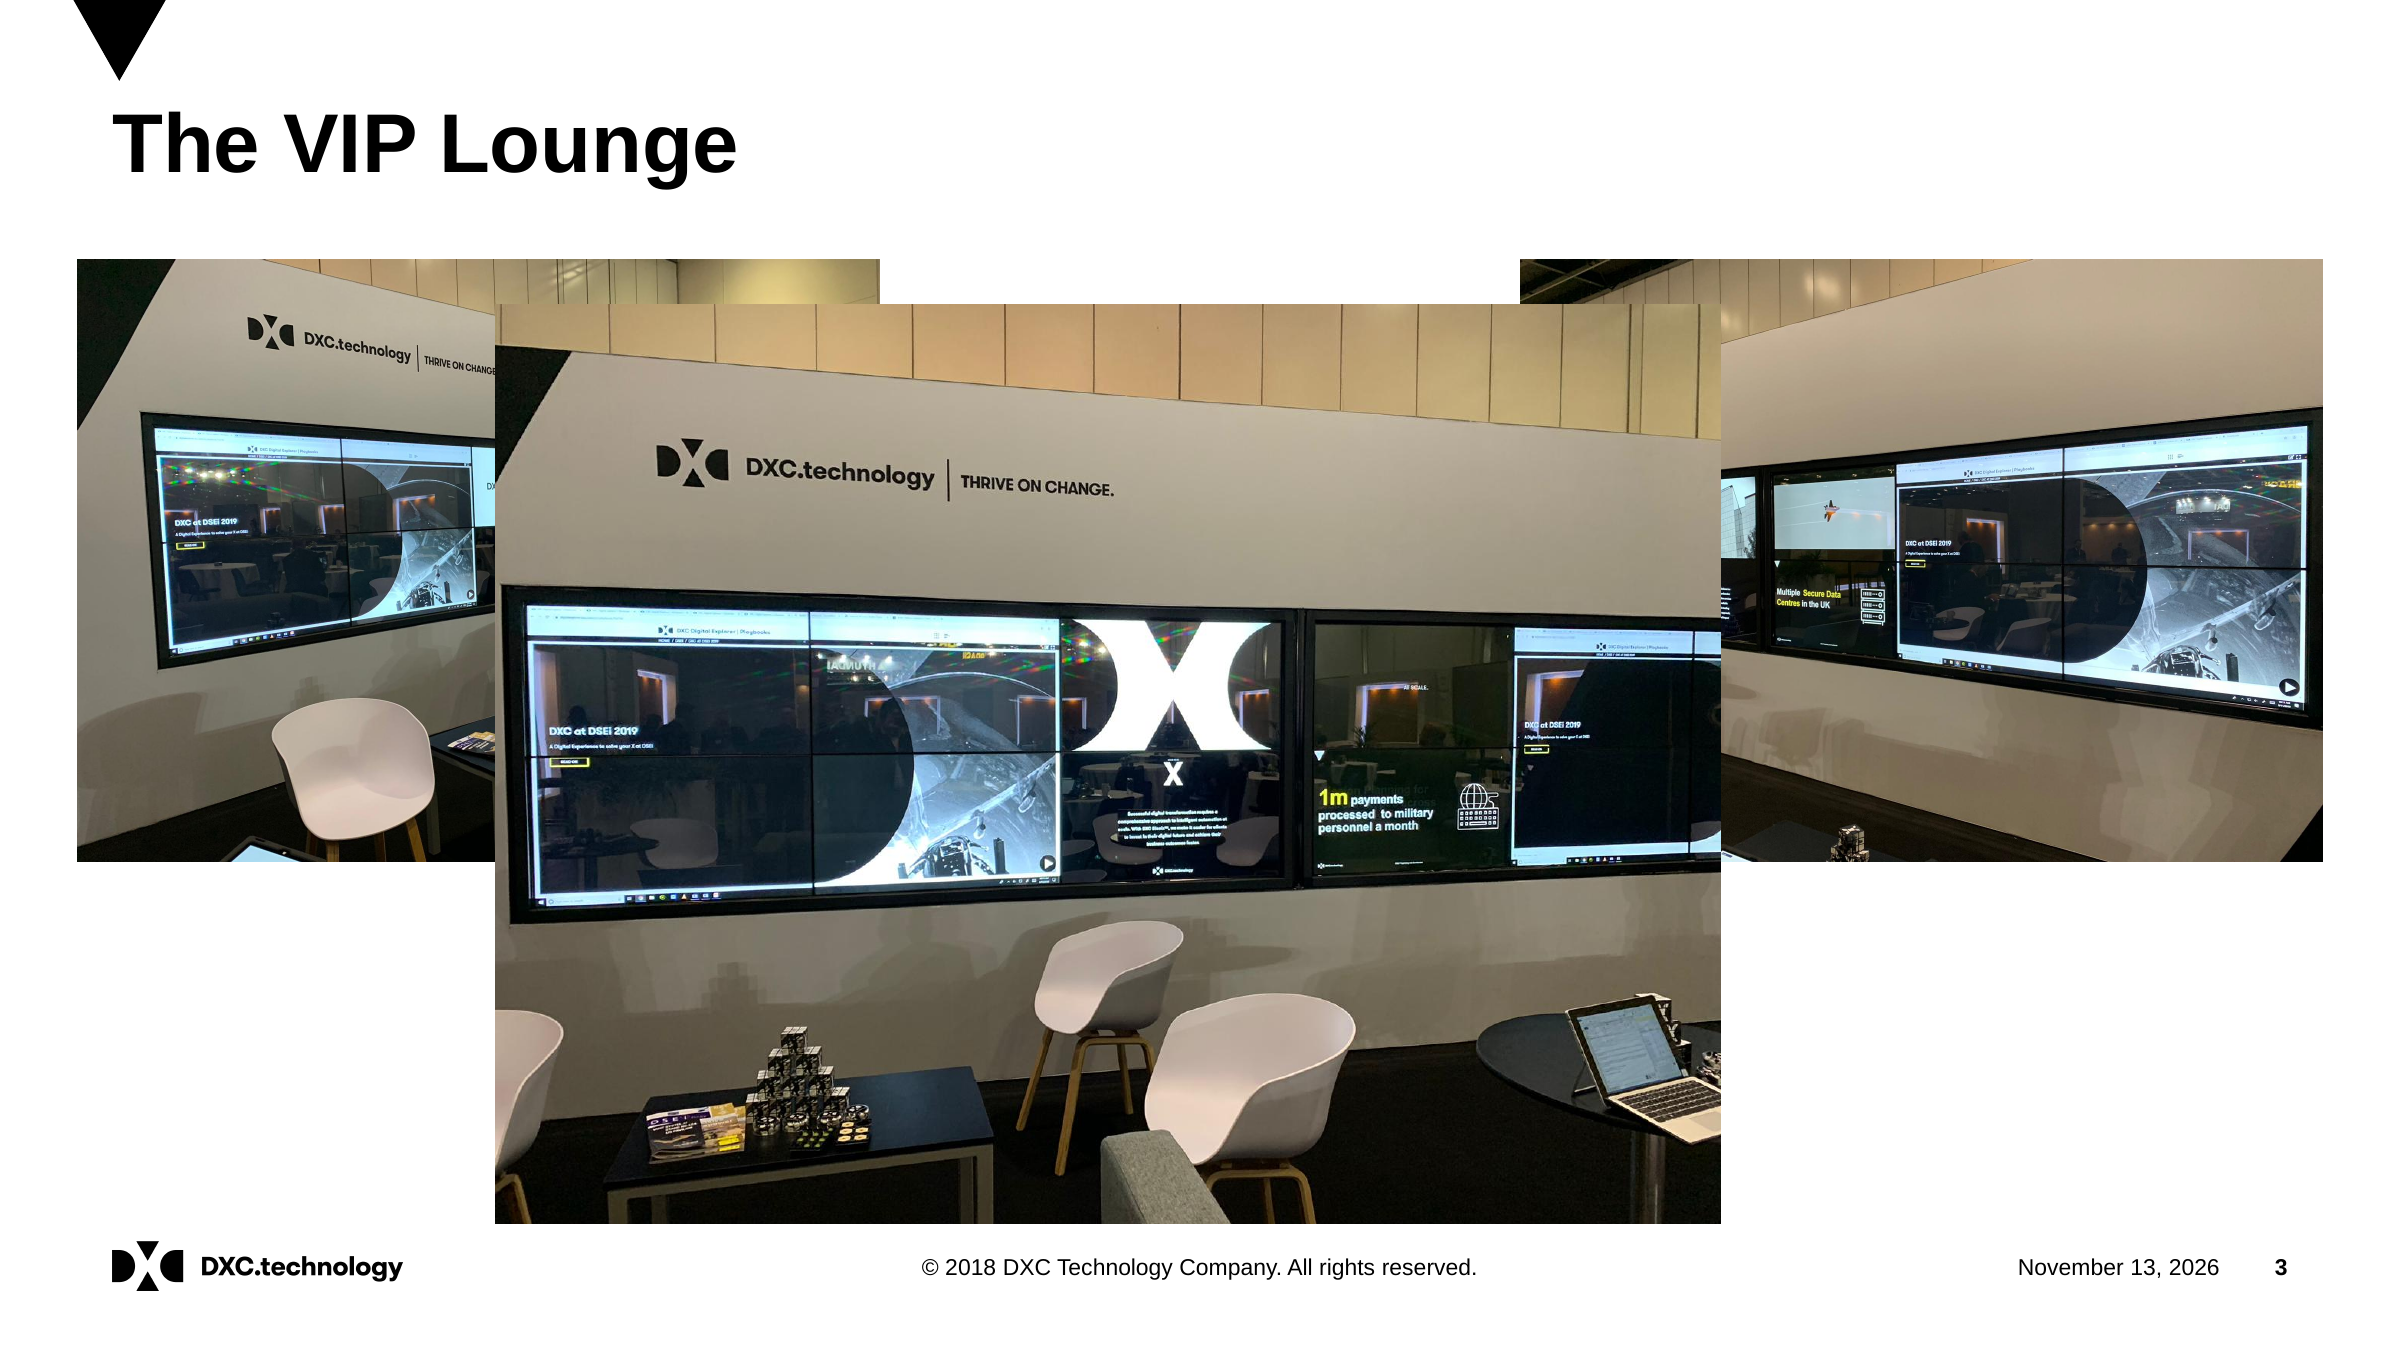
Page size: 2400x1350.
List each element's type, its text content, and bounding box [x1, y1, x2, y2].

picture [77, 259, 2323, 1224]
title The VIP Lounge [112, 104, 2288, 304]
